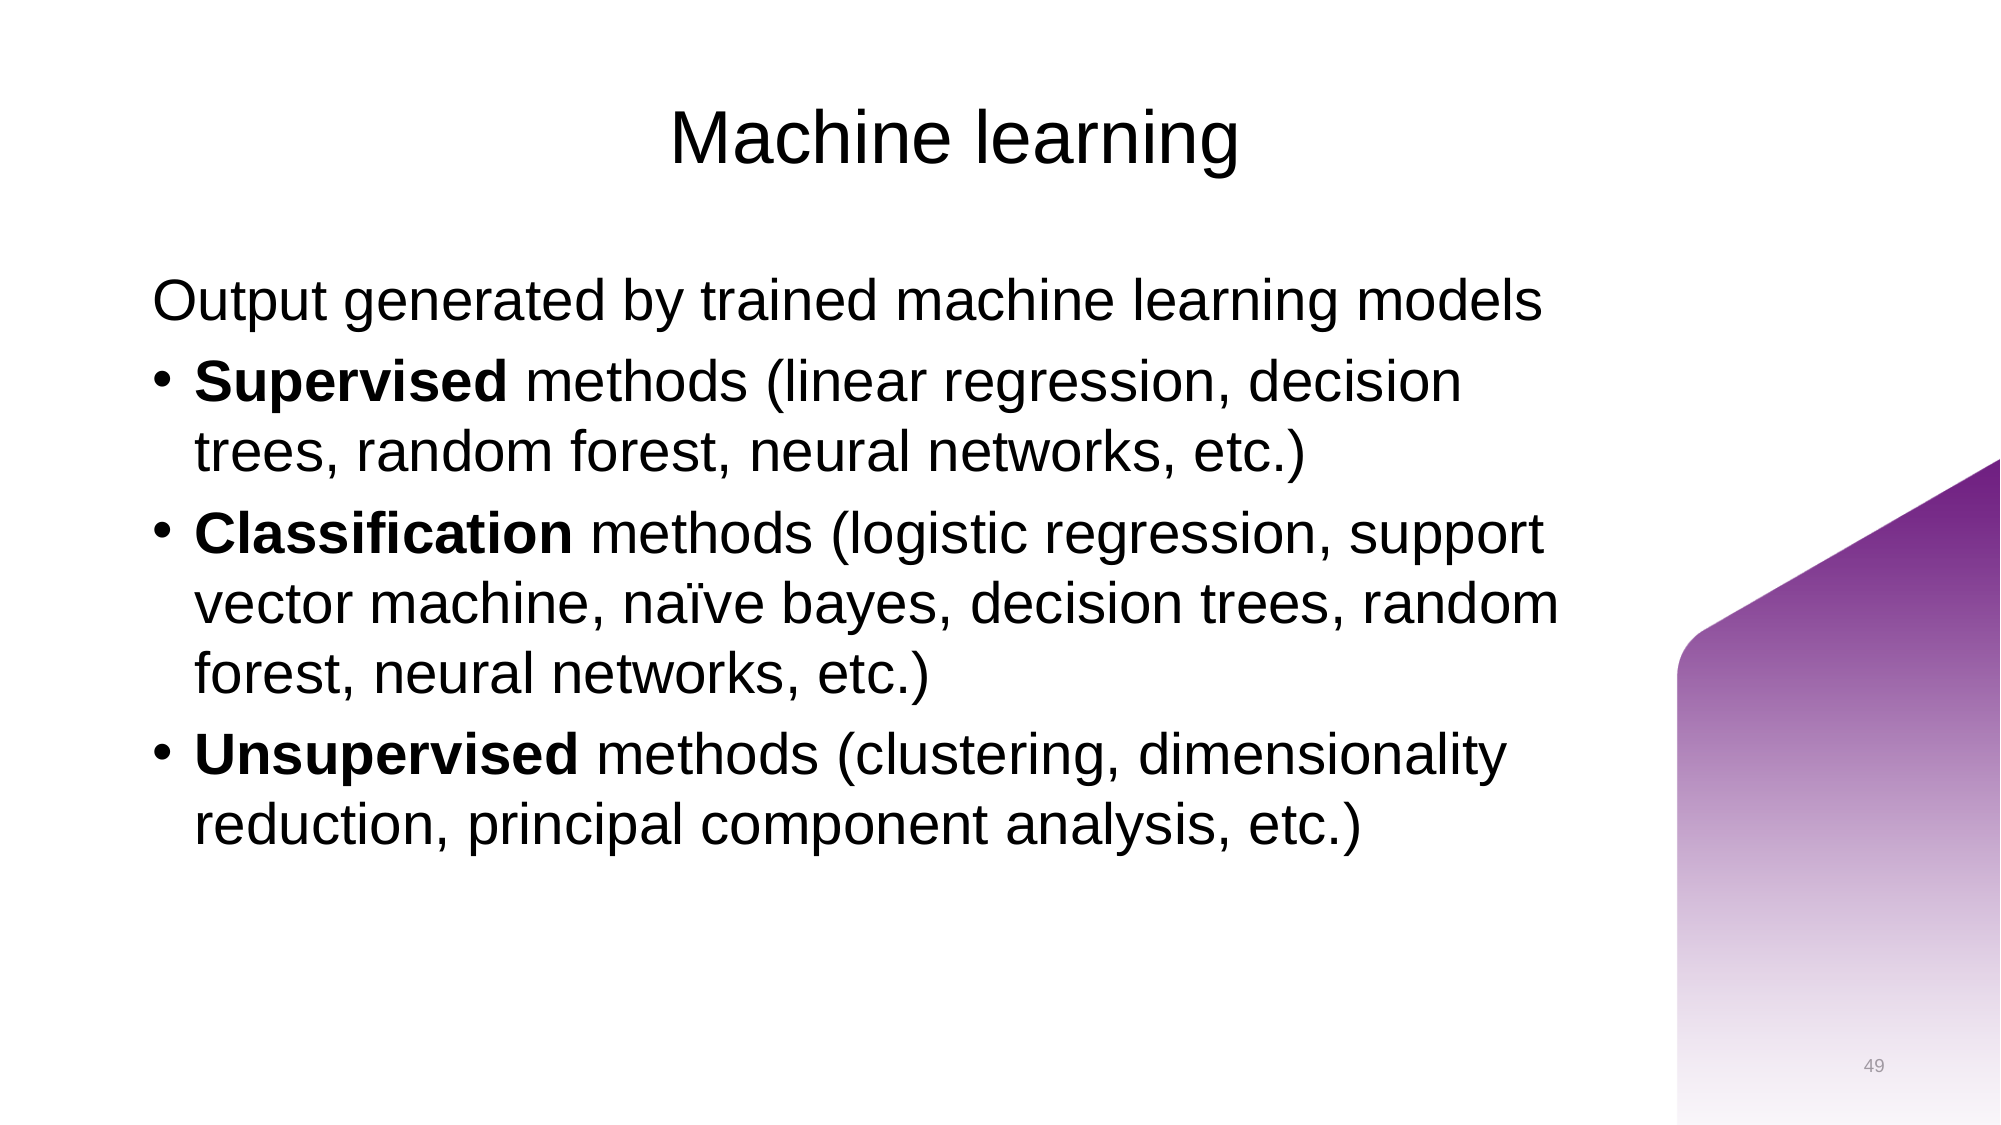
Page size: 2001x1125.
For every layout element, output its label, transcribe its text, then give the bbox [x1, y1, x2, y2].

list Output generated by trained machine learning models Supervised methods (linear regression, decision trees, random forest, neural networks, etc.) Classification methods (logistic regression, support vector machine, naïve bayes, decision trees, random forest, neural networks, etc.) Unsupervised methods (clustering, dimensionality reduction, principal component analysis, etc.) [137, 254, 1589, 921]
title Machine learning [137, 88, 1775, 179]
slide_number 49 [1433, 1035, 1900, 1095]
picture [1166, 200, 2000, 1125]
